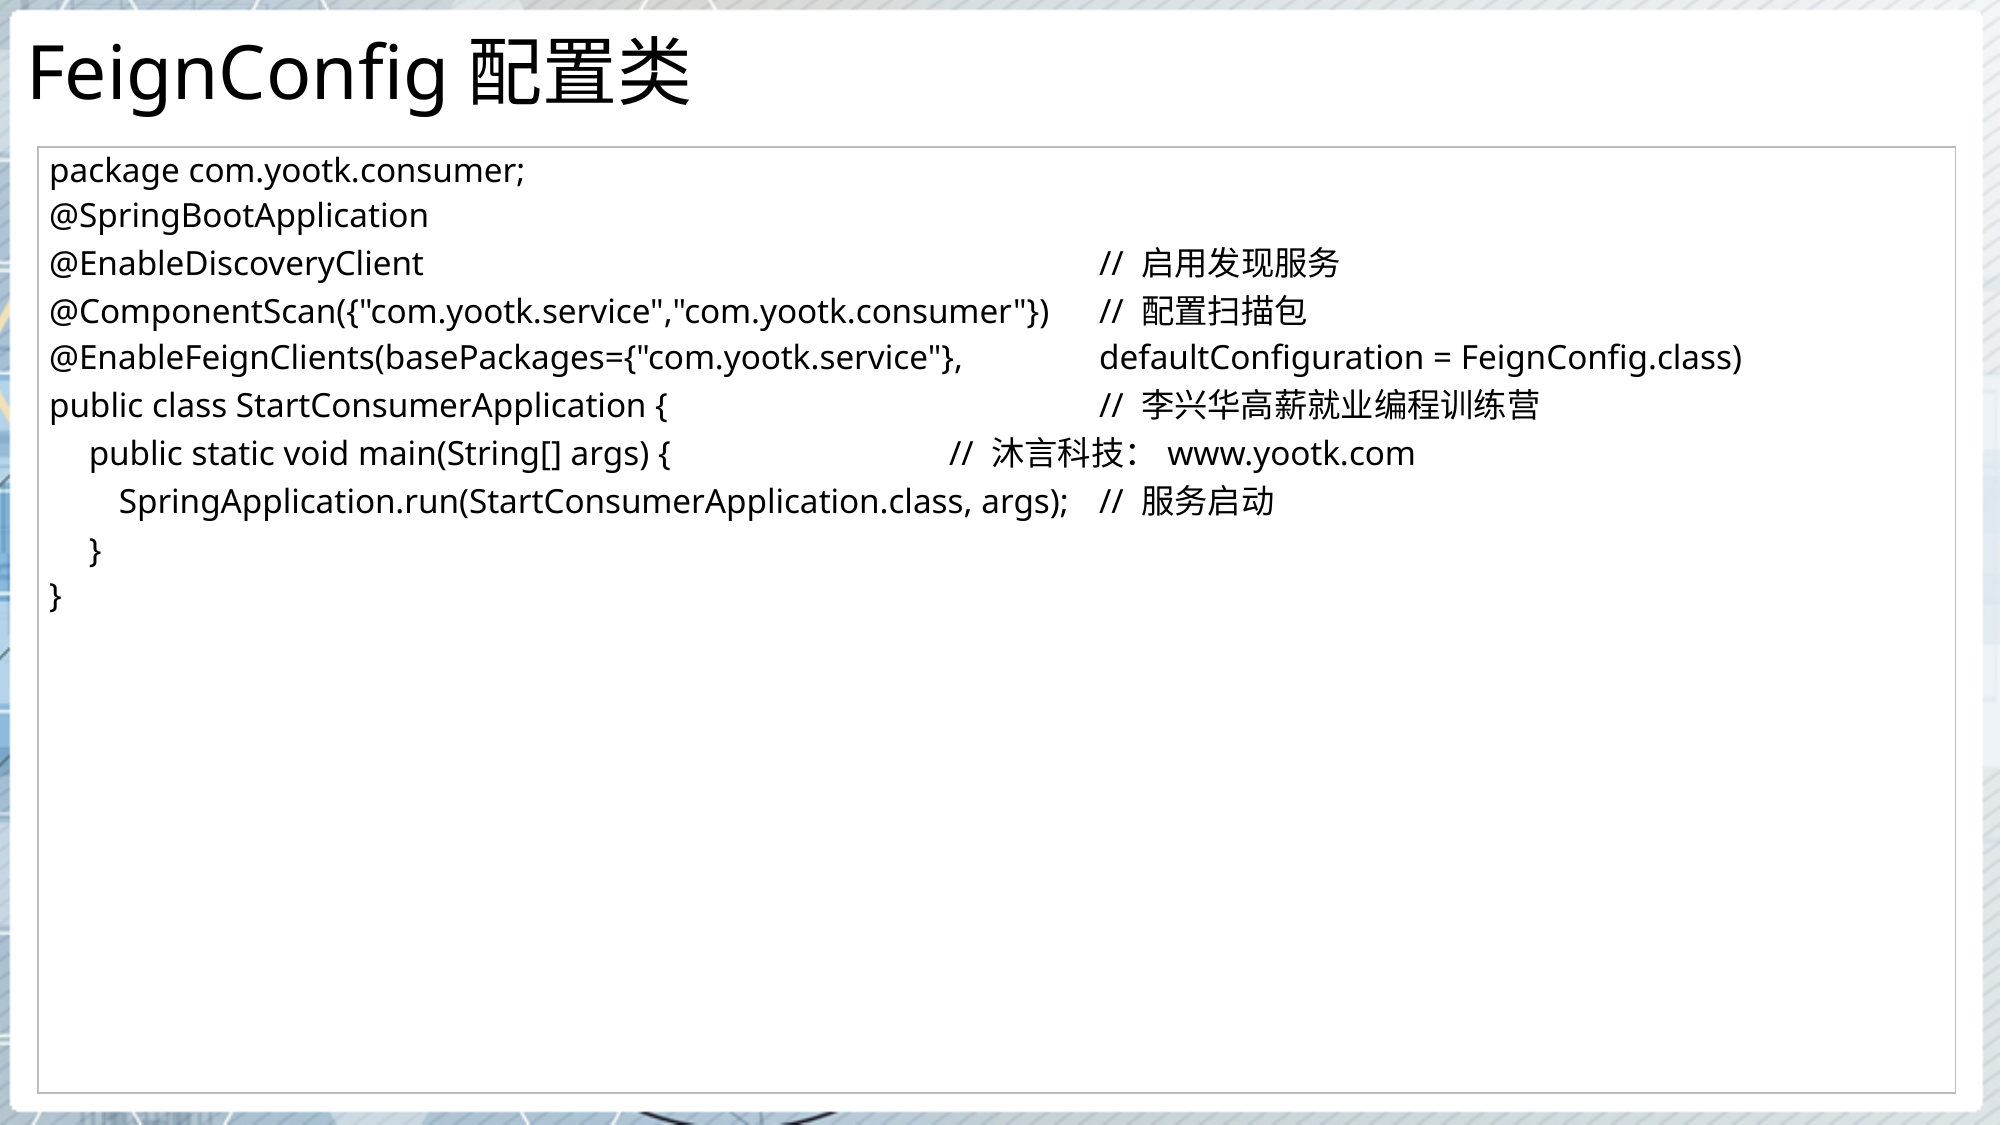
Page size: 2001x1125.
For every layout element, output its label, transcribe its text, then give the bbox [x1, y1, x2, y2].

picture [0, 0, 2000, 1125]
title FeignConfig配置类 [11, 11, 1983, 140]
table_header package com.yootk.consumer; @SpringBootApplication @EnableDiscoveryClient // 启用发现服务 @ComponentScan({"com.yootk.service","com.yootk.consumer"}) // 配置扫描包 @EnableFeignClients(basePackages={"com.yootk.service"}, defaultConfiguration = FeignConfig.class) public class StartConsumerApplication { // 李兴华高薪就业编程训练营 public static void main(String[] args) { // 沐言科技：www.yootk.com SpringApplication.run(StartConsumerApplication.class, args); // 服务启动 } } [39, 148, 1955, 1092]
